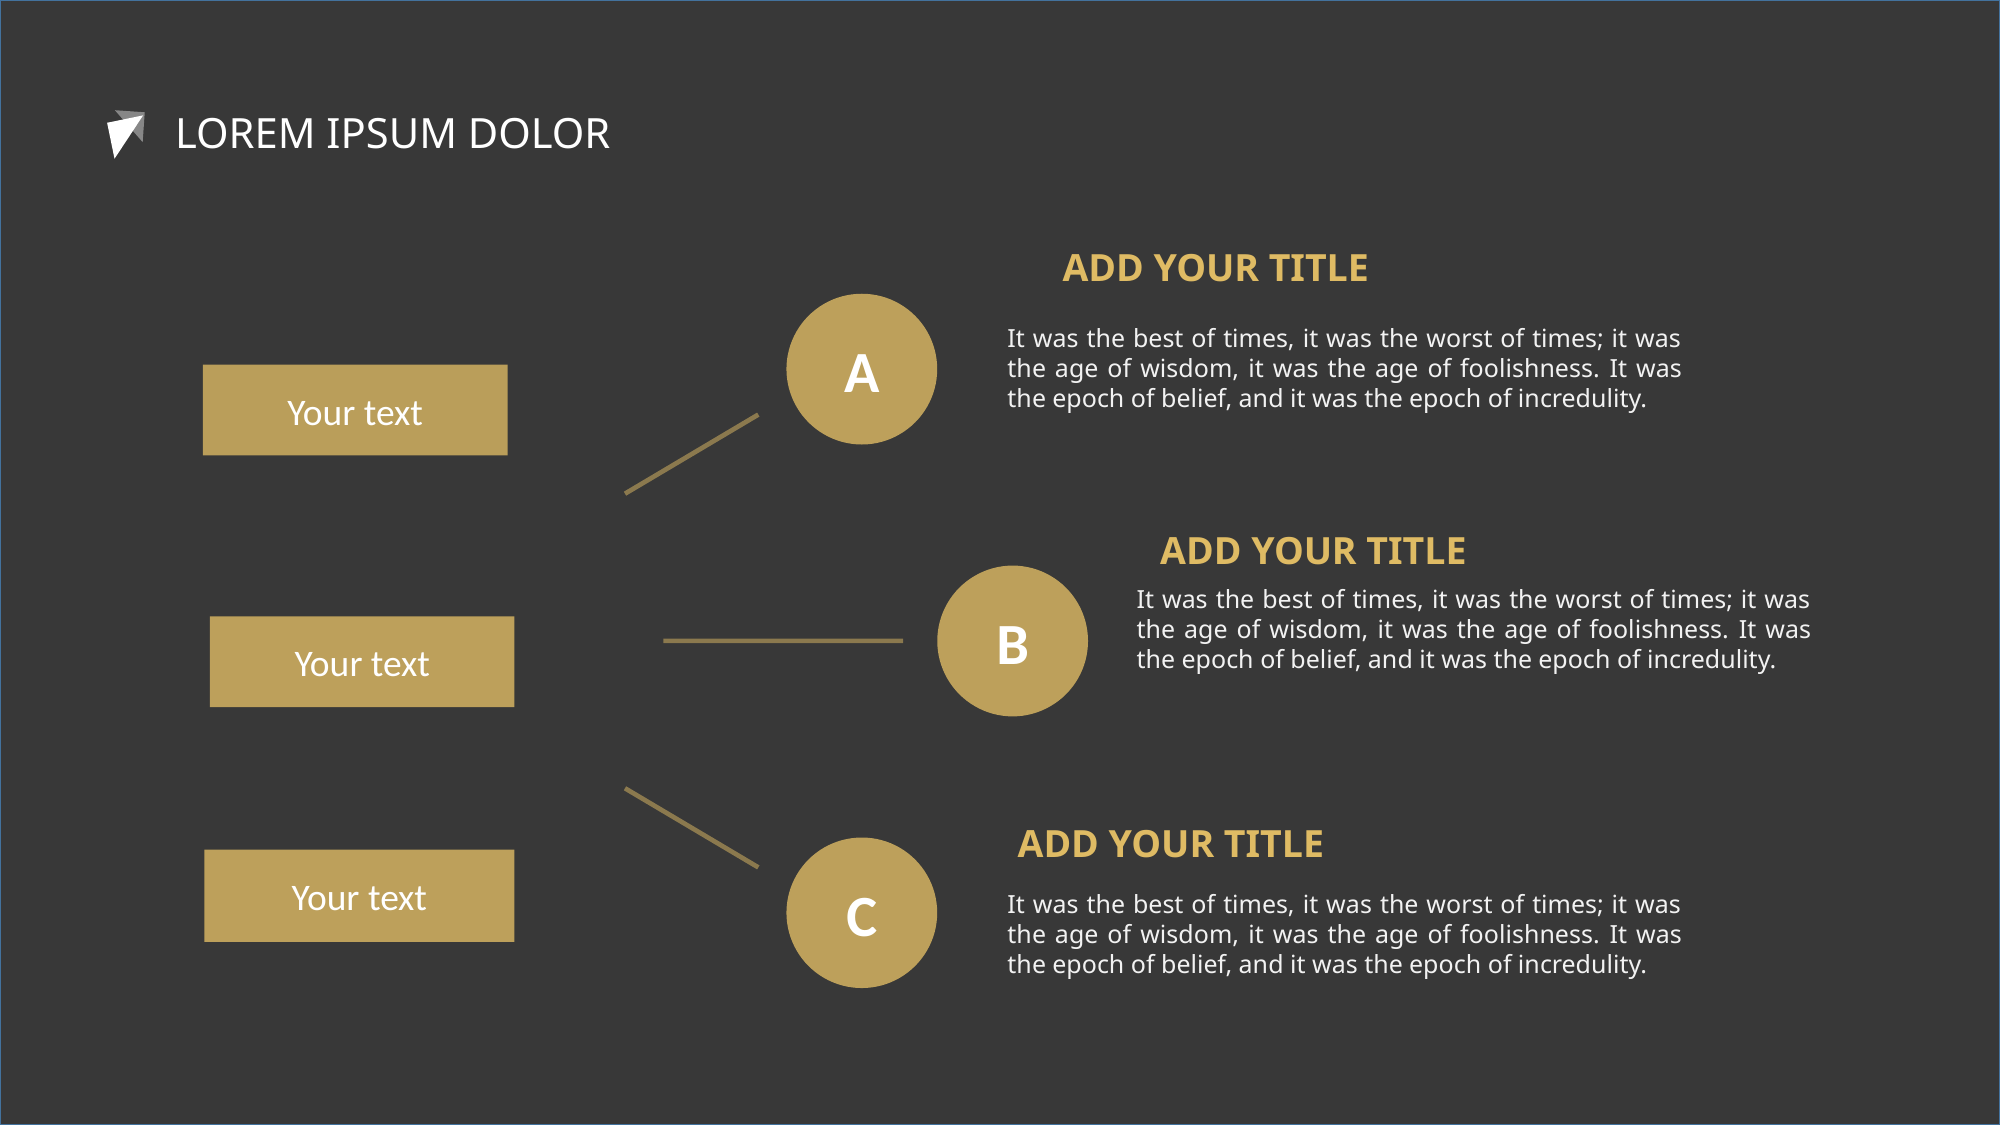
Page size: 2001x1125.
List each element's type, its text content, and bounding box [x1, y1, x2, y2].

text_box It was the best of times, it was the worst of times; it was the age of wisdom, it was the age of foolishness. It was the epoch of belief, and it was the epoch of incredulity. [992, 881, 1697, 987]
text_box [112, 108, 146, 145]
text_box Your text [203, 848, 516, 943]
text_box [0, 0, 2000, 1125]
text_box Your text [202, 364, 509, 456]
text_box A [838, 442, 885, 446]
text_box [624, 788, 759, 868]
text_box It was the best of times, it was the worst of times; it was the age of wisdom, it was the age of foolishness. It was the epoch of belief, and it was the epoch of incredulity. [992, 315, 1697, 420]
text_box B [947, 681, 1078, 718]
text_box C [785, 836, 939, 990]
text_box [105, 119, 133, 162]
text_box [348, 437, 624, 442]
text_box Your text [209, 615, 516, 708]
text_box ADD YOUR TITLE [1037, 236, 1394, 297]
text_box It was the best of times, it was the worst of times; it was the age of wisdom, it was the age of foolishness. It was the epoch of belief, and it was the epoch of incredulity. [1121, 575, 1826, 681]
text_box LOREM IPSUM DOLOR [160, 99, 637, 164]
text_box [624, 414, 759, 494]
text_box B [936, 564, 1090, 674]
text_box A [785, 292, 939, 437]
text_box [759, 437, 1404, 442]
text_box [348, 674, 1136, 681]
text_box ADD YOUR TITLE [1135, 519, 1492, 580]
text_box ADD YOUR TITLE [992, 812, 1349, 873]
